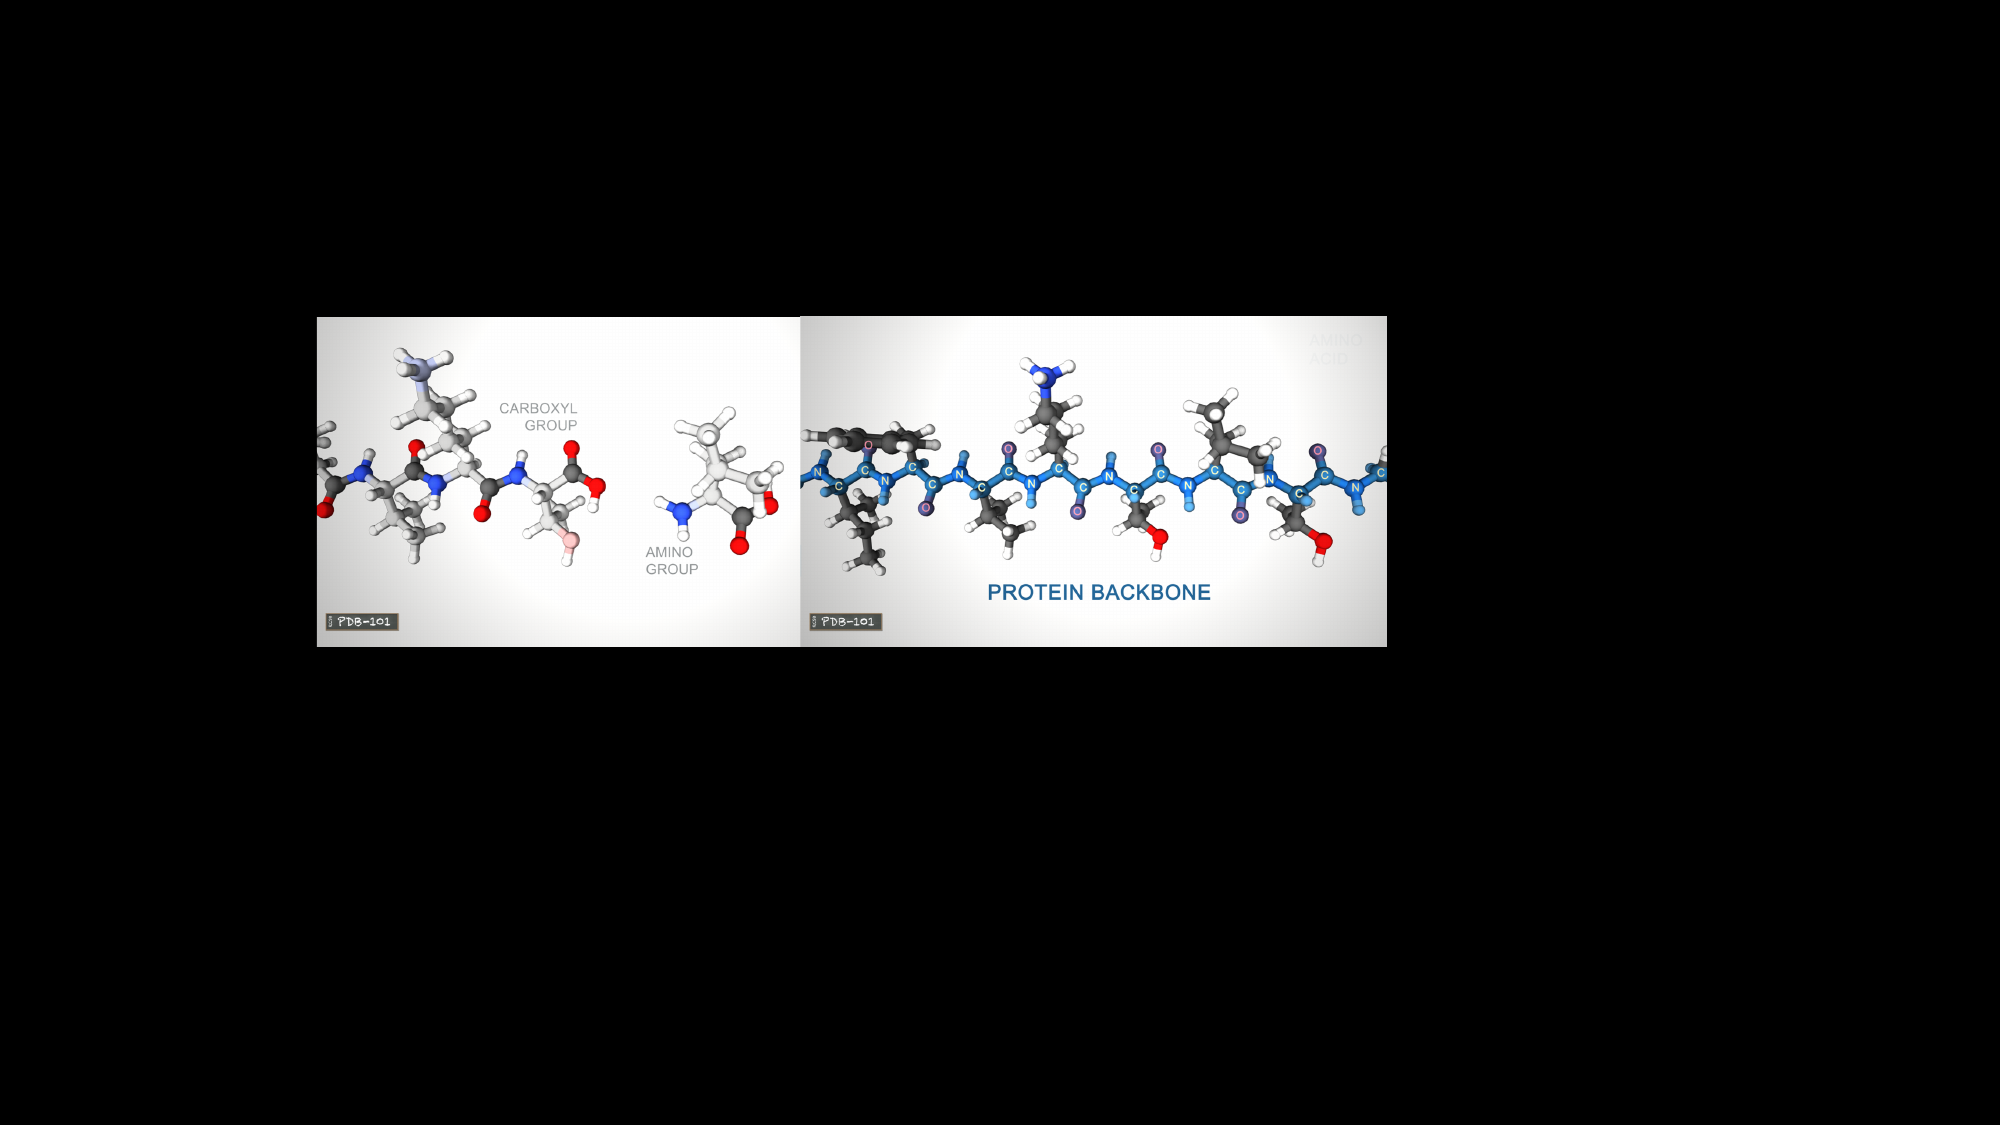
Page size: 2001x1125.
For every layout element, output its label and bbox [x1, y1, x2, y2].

text_box [316, 316, 1387, 647]
